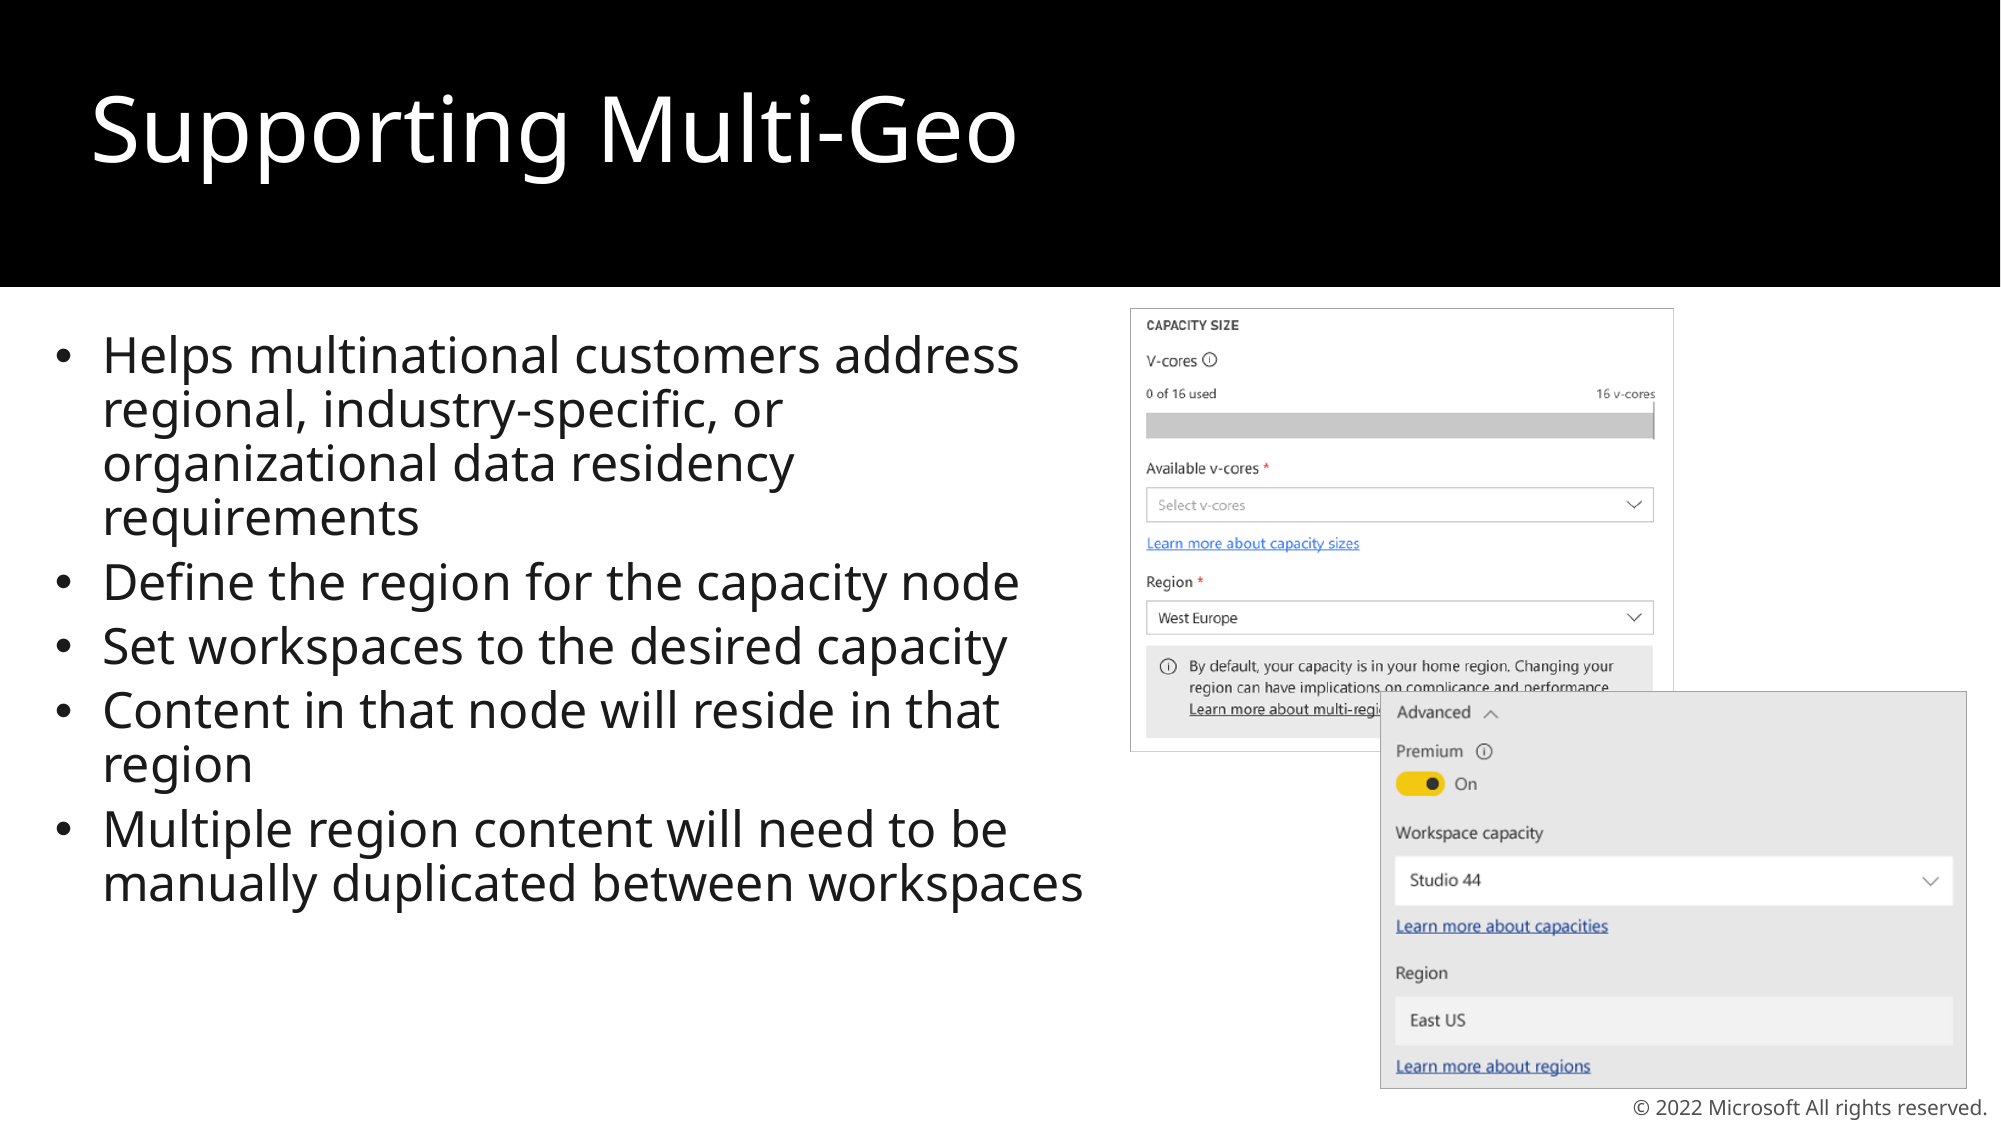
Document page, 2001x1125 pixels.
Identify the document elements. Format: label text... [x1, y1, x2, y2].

title Supporting Multi-Geo [75, 63, 1919, 178]
picture [1130, 308, 1967, 1089]
text_box © 2022 Microsoft All rights reserved. [1587, 1088, 2000, 1125]
text_box Helps multinational customers address regional, industry-specific, or organizational data residency requirements Define the region for the capacity node Set workspaces to the desired capacity Content in that node will reside in that region Multiple region content will need to be manually duplicated between workspaces [21, 323, 1126, 1125]
